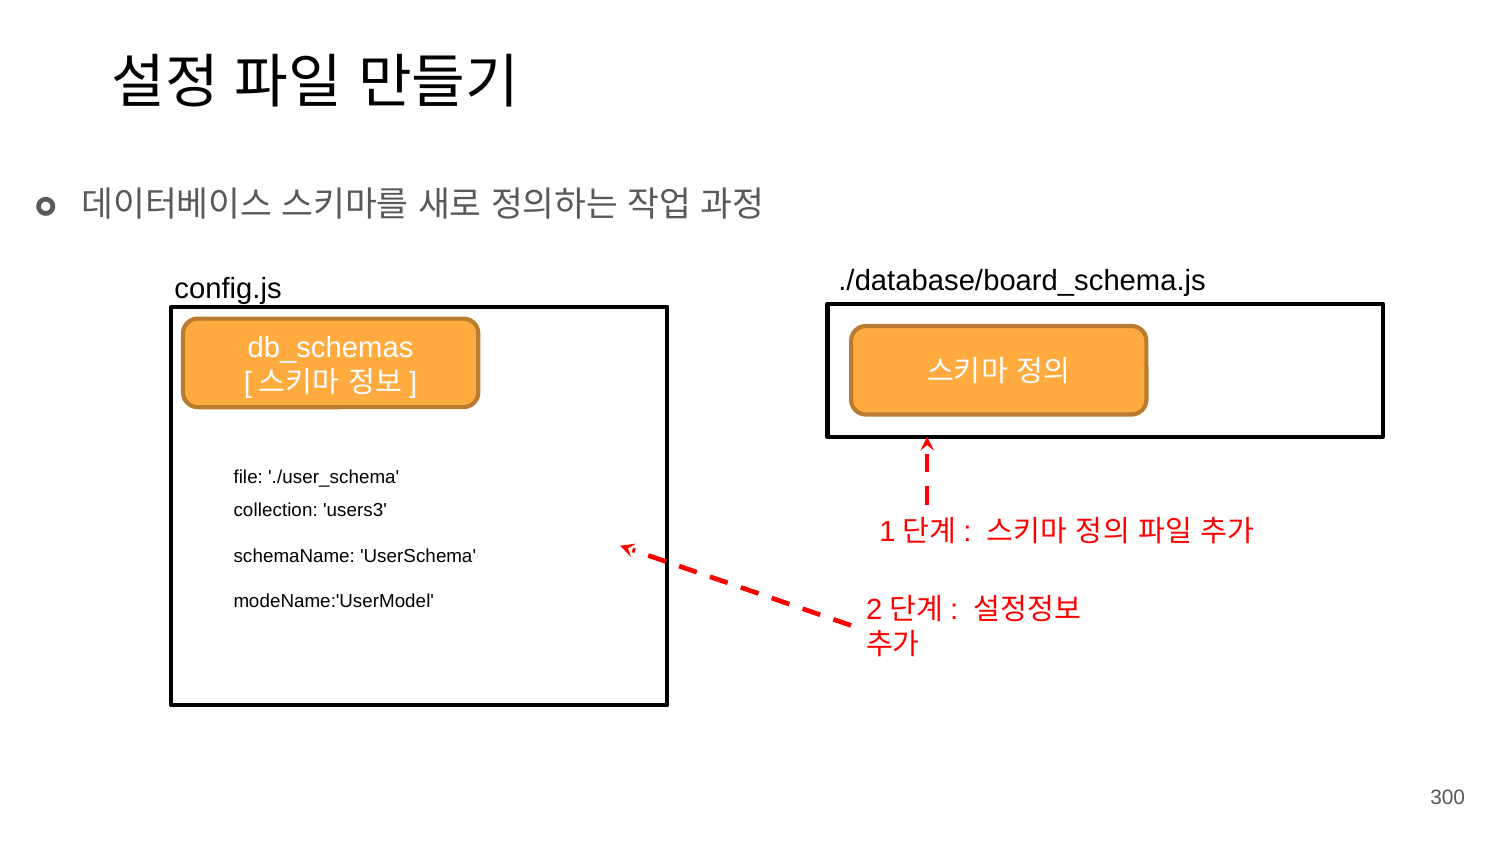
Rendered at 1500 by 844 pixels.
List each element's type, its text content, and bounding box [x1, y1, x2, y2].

slide_number ‹#› [1389, 764, 1480, 830]
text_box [619, 545, 852, 609]
text_box [171, 306, 668, 706]
list 데이터베이스 스키마를 새로 정의하는 작업 과정 [0, 164, 1350, 240]
table_cell schemaName: 'UserSchema' [218, 540, 620, 585]
text_box ./database/board_schema.js [823, 253, 1223, 304]
table_cell collection: 'users3' [218, 494, 620, 540]
text_box 1단계: 스키마 정의 파일 추가 [864, 505, 1276, 555]
text_box 스키마 정의 [851, 325, 1147, 415]
text_box config.js [159, 262, 298, 313]
table_cell modeName:'UserModel' [218, 585, 620, 631]
text_box [827, 303, 1383, 437]
text_box db_schemas [스키마 정보] [183, 318, 479, 408]
title 설정 파일 만들기 [96, 35, 1500, 151]
table_header file: './user_schema' [218, 460, 620, 494]
text_box 2단계: 설정정보 추가 [851, 582, 1158, 668]
